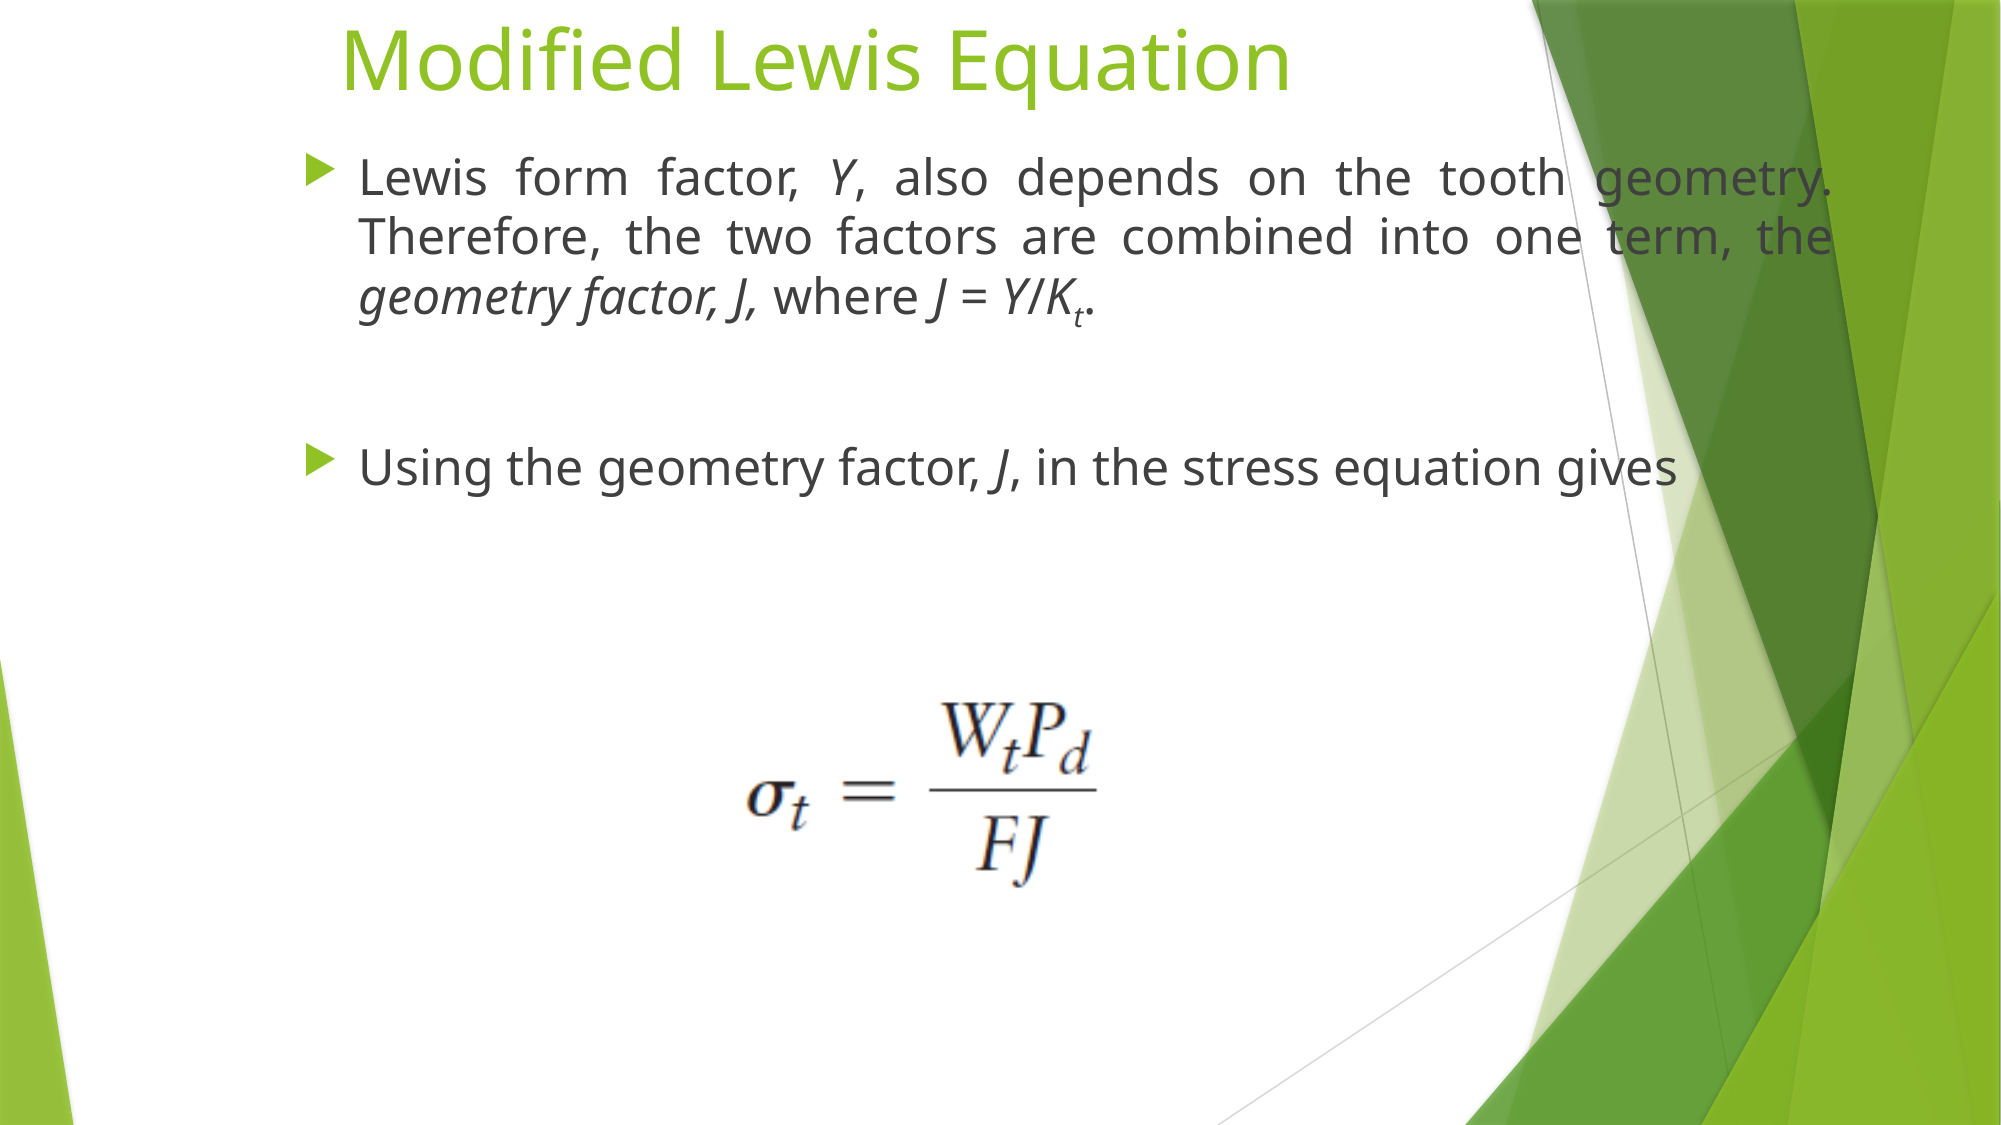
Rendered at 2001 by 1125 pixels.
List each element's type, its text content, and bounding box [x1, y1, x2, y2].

list Lewis form factor, Y, also depends on the tooth geometry. Therefore, the two factors are combined into one term, the geometry factor, J, where J = Y/Kt. Using the geometry factor, J, in the stress equation gives [287, 137, 1850, 1088]
picture [661, 636, 1177, 926]
title Modified Lewis Equation [324, 0, 1675, 137]
